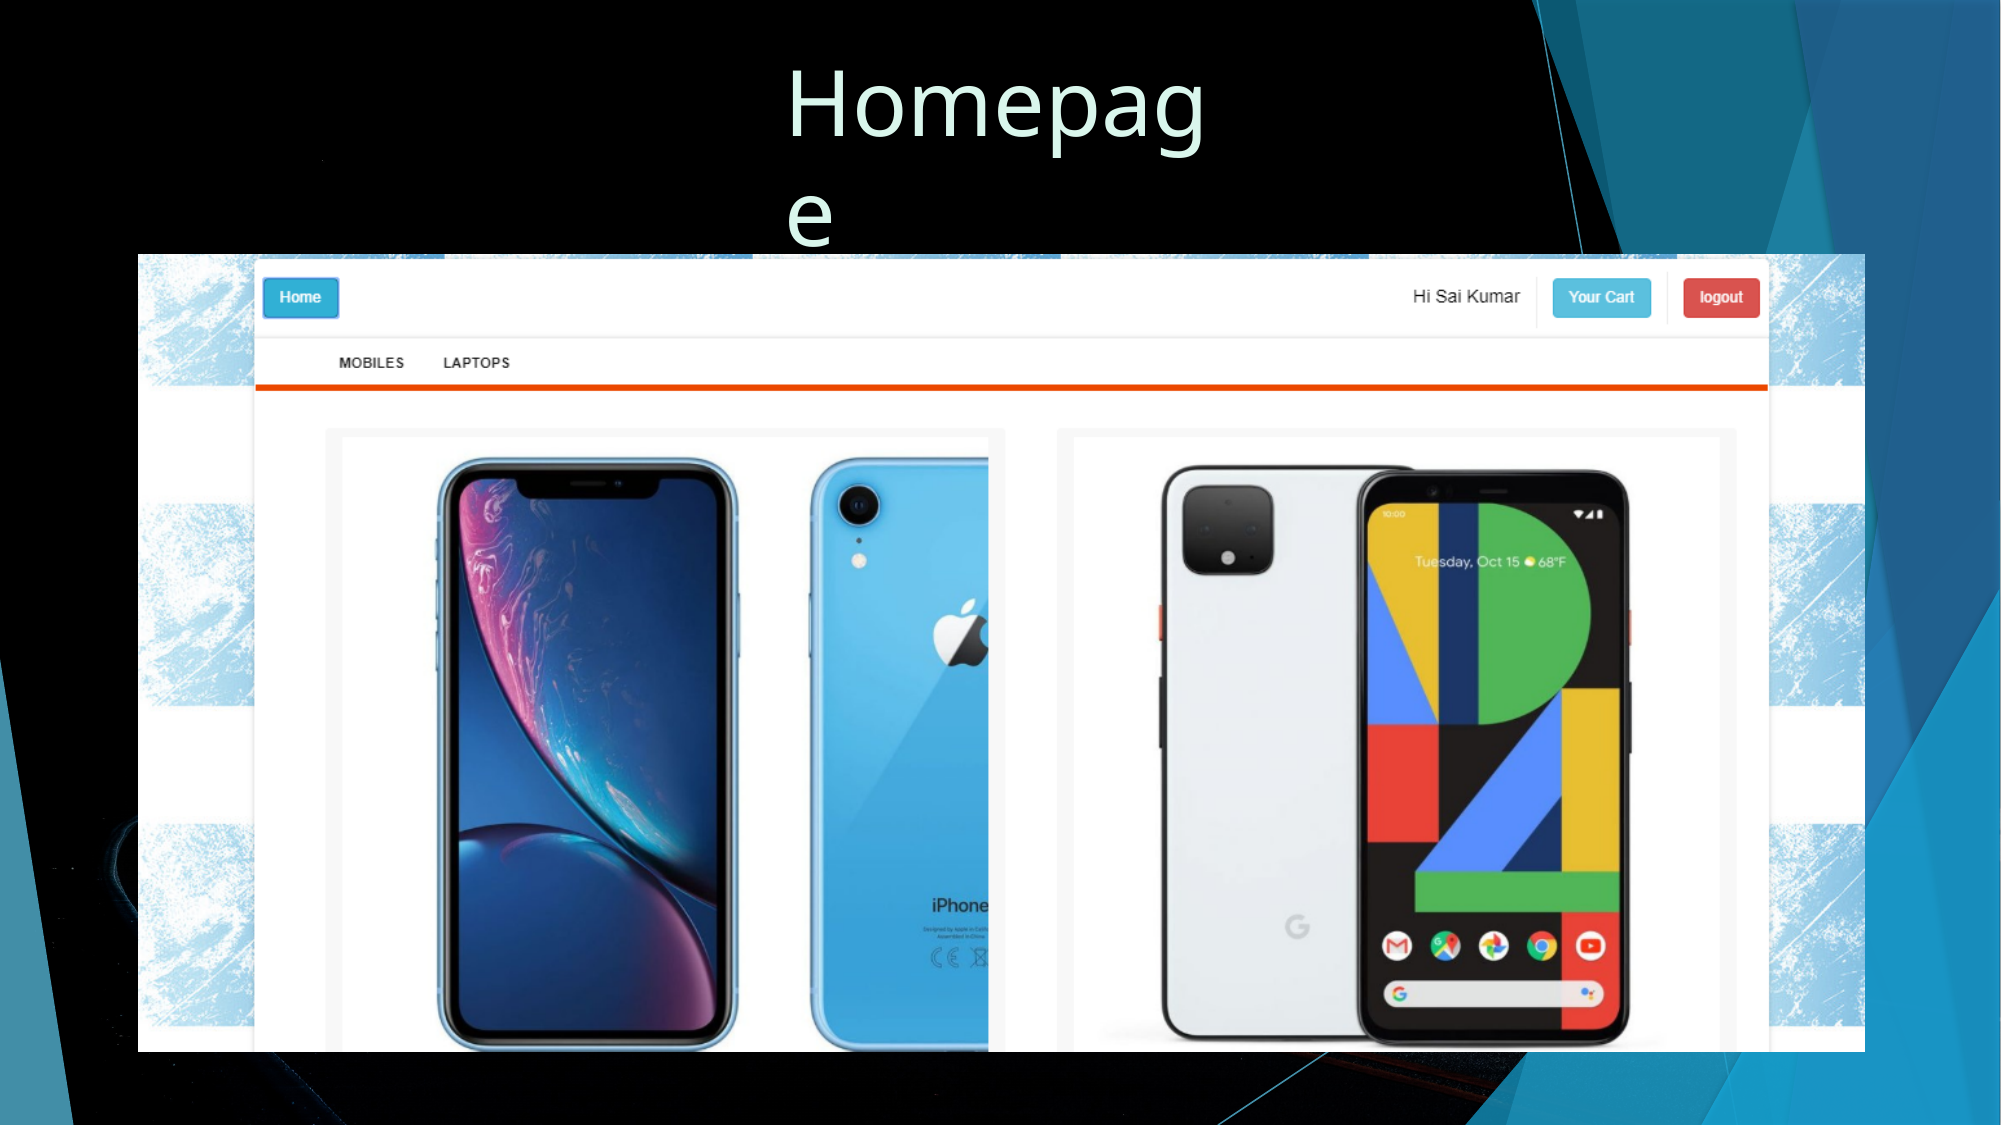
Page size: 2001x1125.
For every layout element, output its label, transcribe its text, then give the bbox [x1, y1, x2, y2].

text_box Homepage [782, 42, 1218, 250]
picture [0, 0, 1866, 1125]
